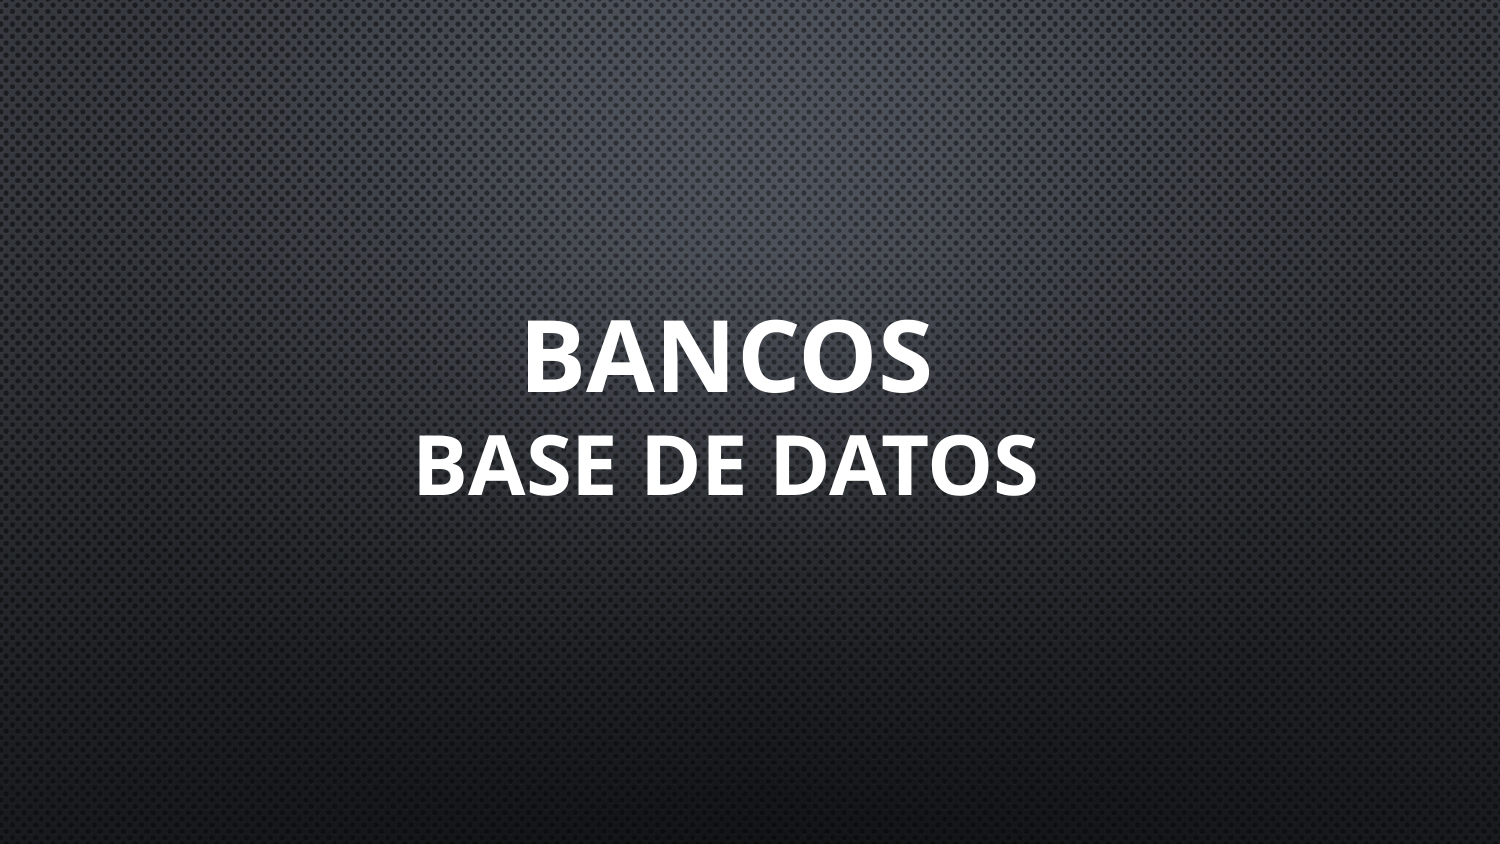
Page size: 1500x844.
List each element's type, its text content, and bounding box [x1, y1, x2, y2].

title BANCOS BASE DE DATOS [194, 339, 1258, 521]
